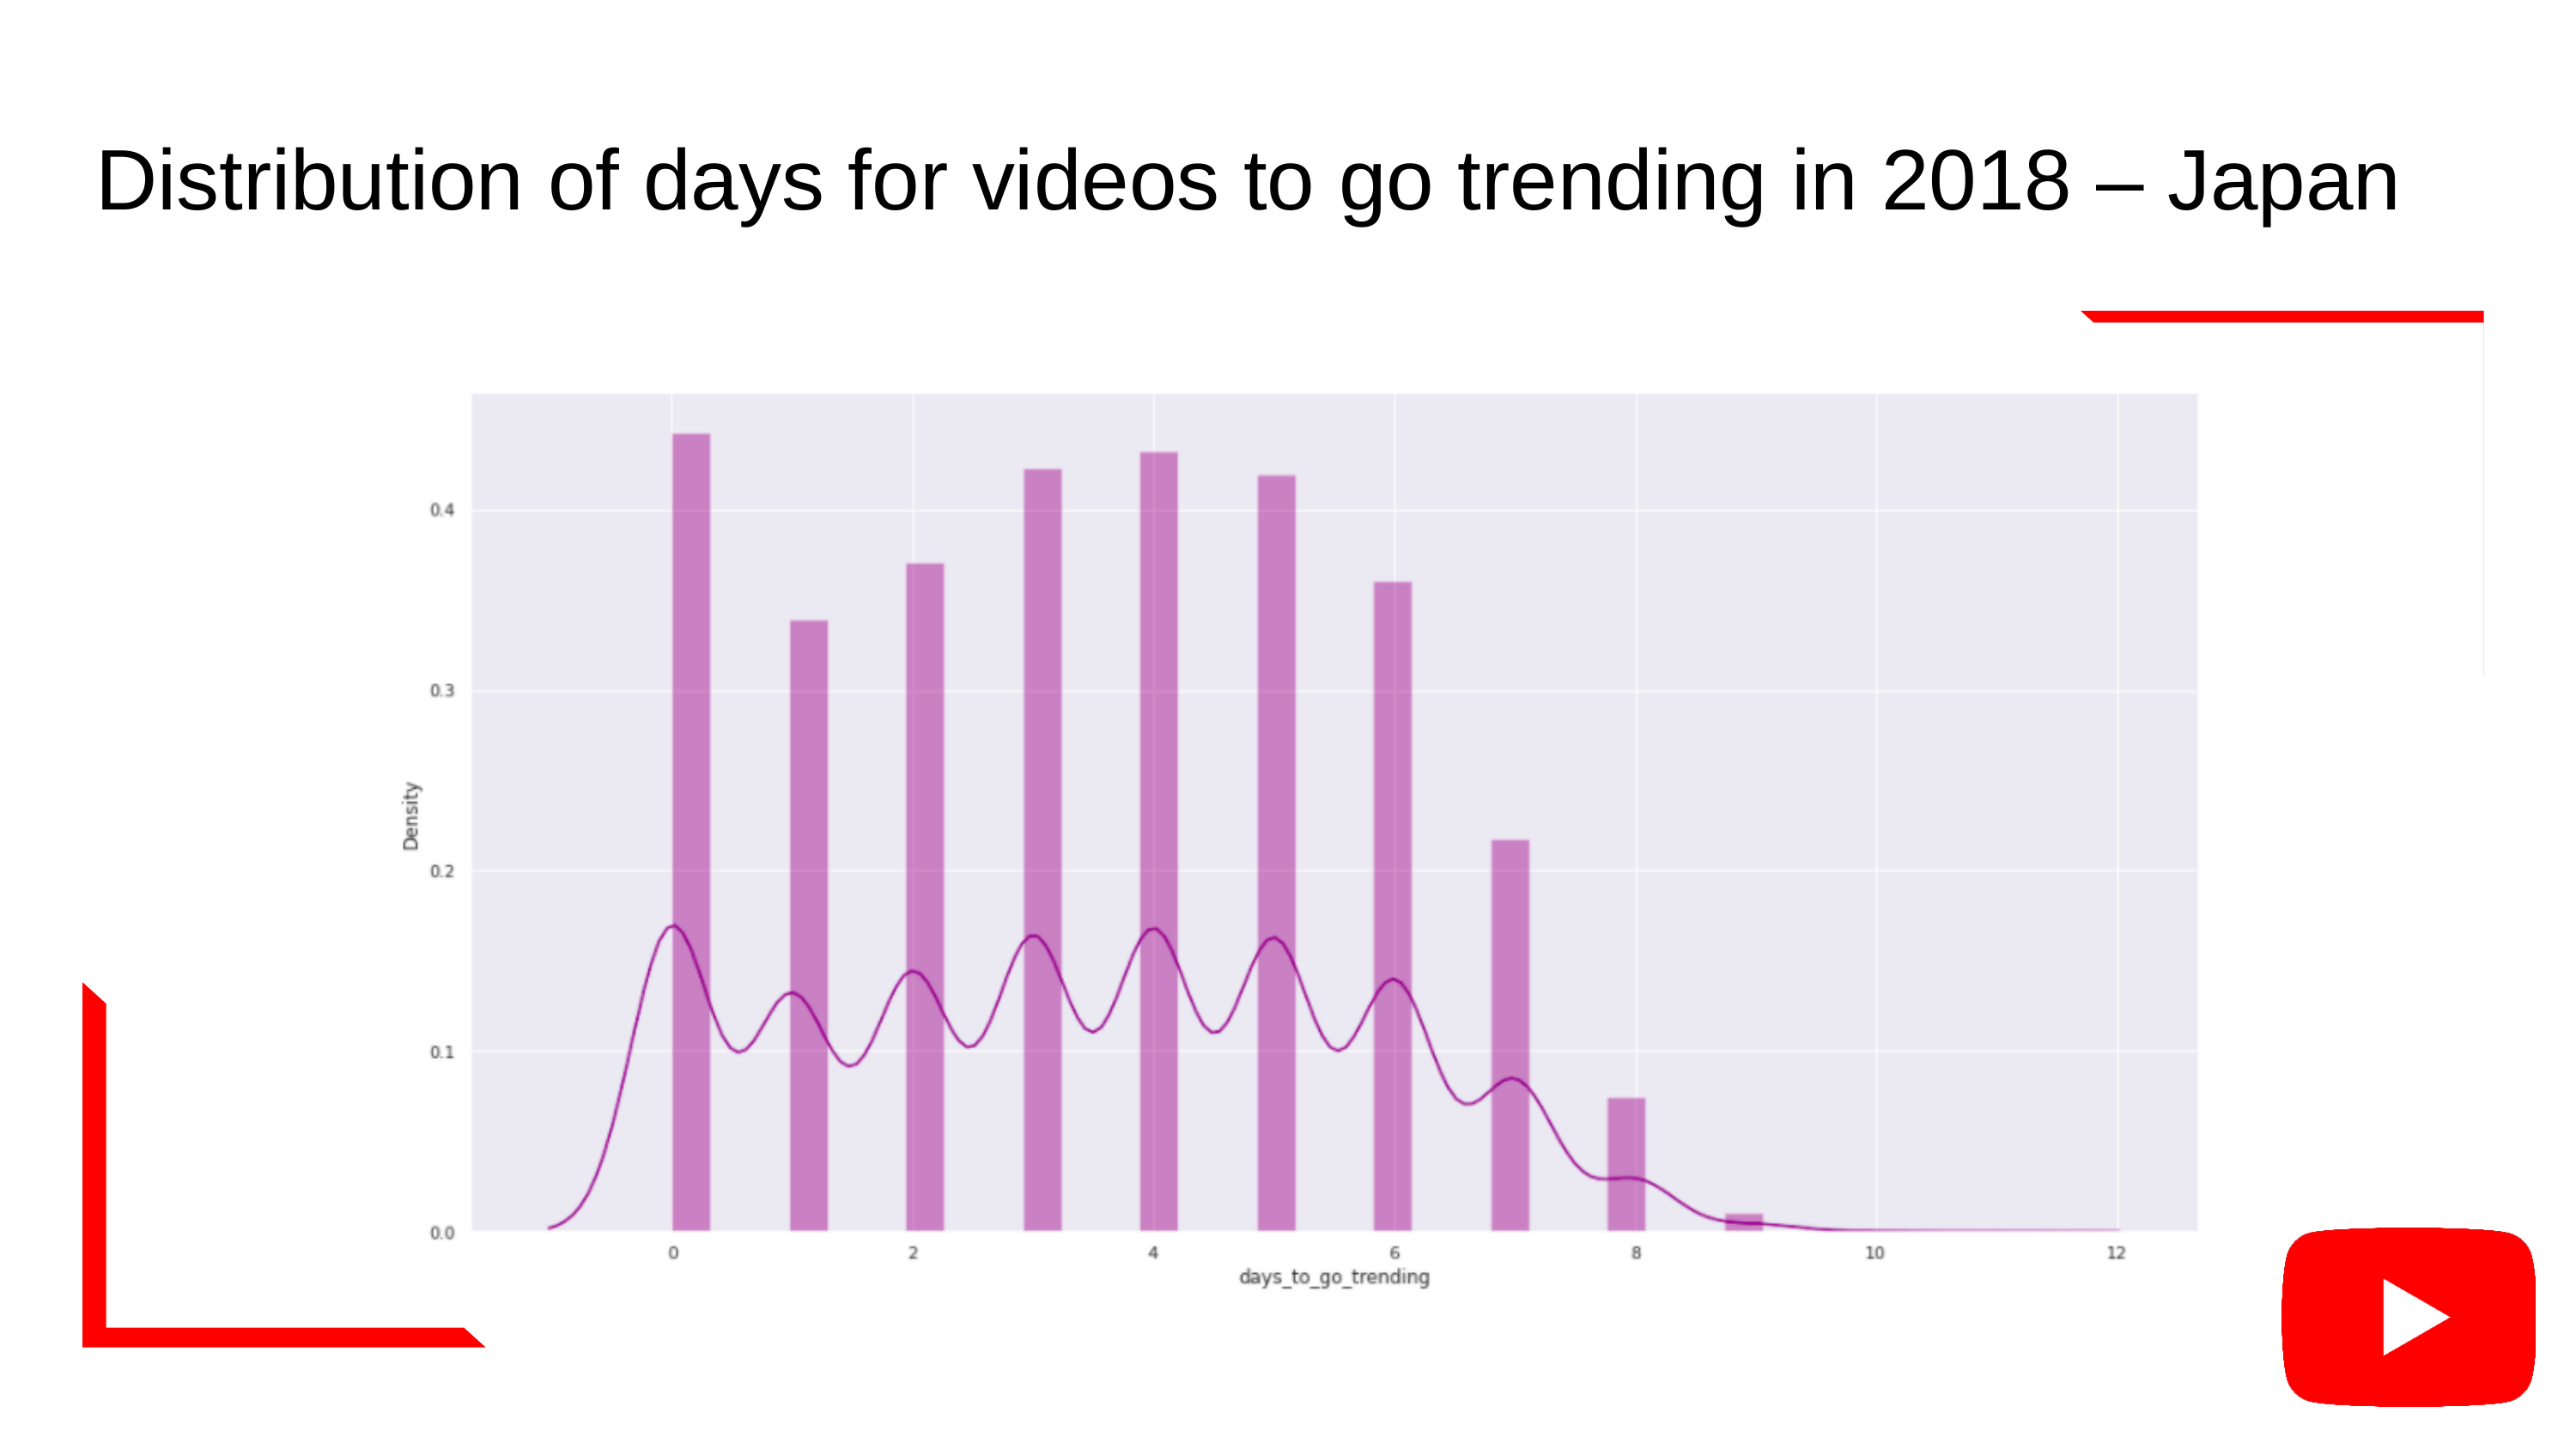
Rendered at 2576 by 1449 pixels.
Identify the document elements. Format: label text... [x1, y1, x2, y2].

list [356, 385, 2220, 1306]
title Distribution of days for videos to go trending in 2018 – Japan [82, 111, 2458, 253]
text_box [2078, 309, 2485, 676]
text_box [82, 979, 489, 1349]
picture [2281, 1228, 2536, 1407]
